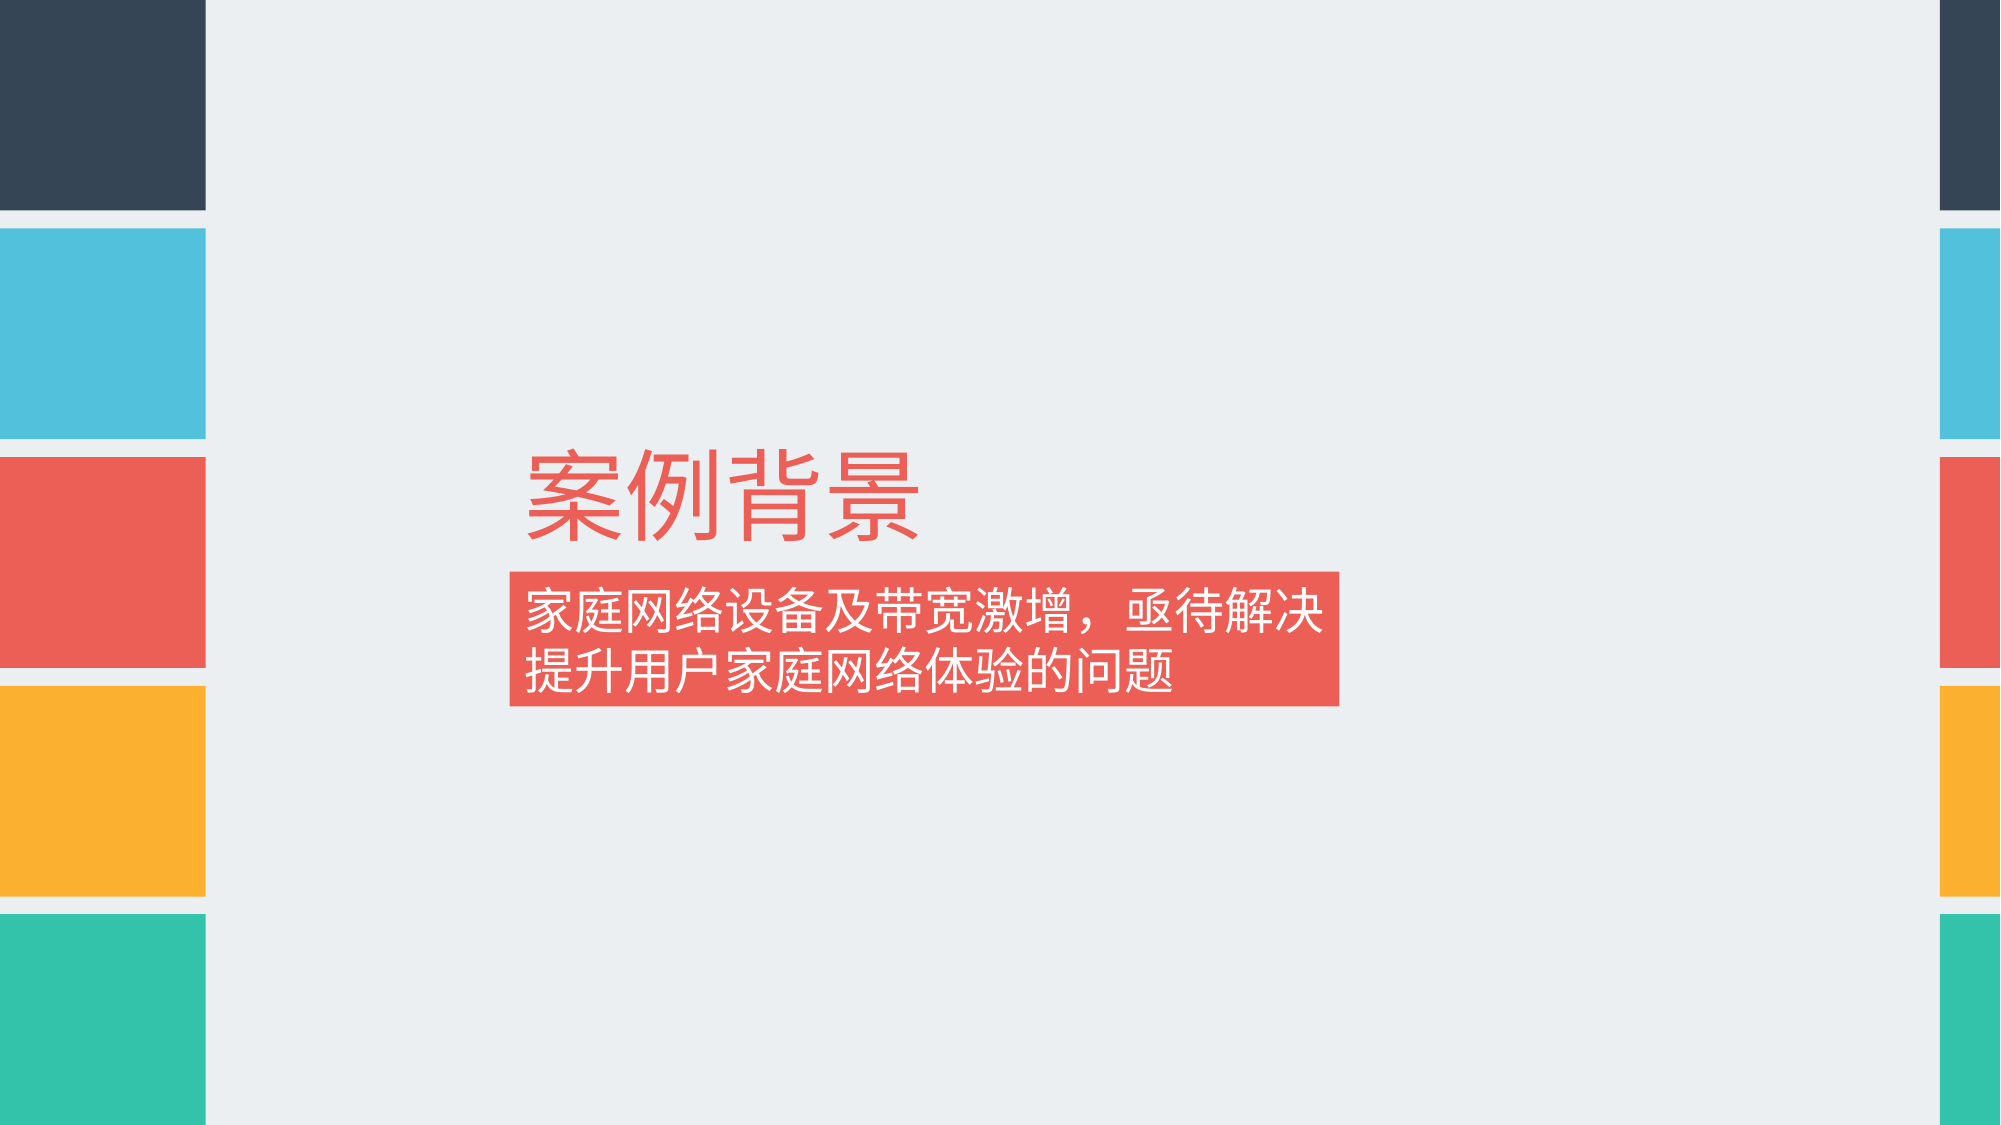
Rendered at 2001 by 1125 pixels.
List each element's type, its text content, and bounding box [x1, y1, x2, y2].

text_box 案例背景 [509, 426, 940, 561]
text_box [1939, 685, 2000, 897]
text_box [1939, 914, 2000, 1125]
text_box [1939, 457, 2000, 668]
text_box [0, 228, 206, 440]
text_box 家庭网络设备及带宽激增，亟待解决 提升用户家庭网络体验的问题 [509, 571, 1340, 707]
text_box [1939, 228, 2000, 440]
text_box [0, 0, 206, 211]
text_box [1939, 0, 2000, 211]
text_box [0, 685, 206, 897]
text_box [0, 457, 206, 668]
text_box [0, 914, 206, 1125]
